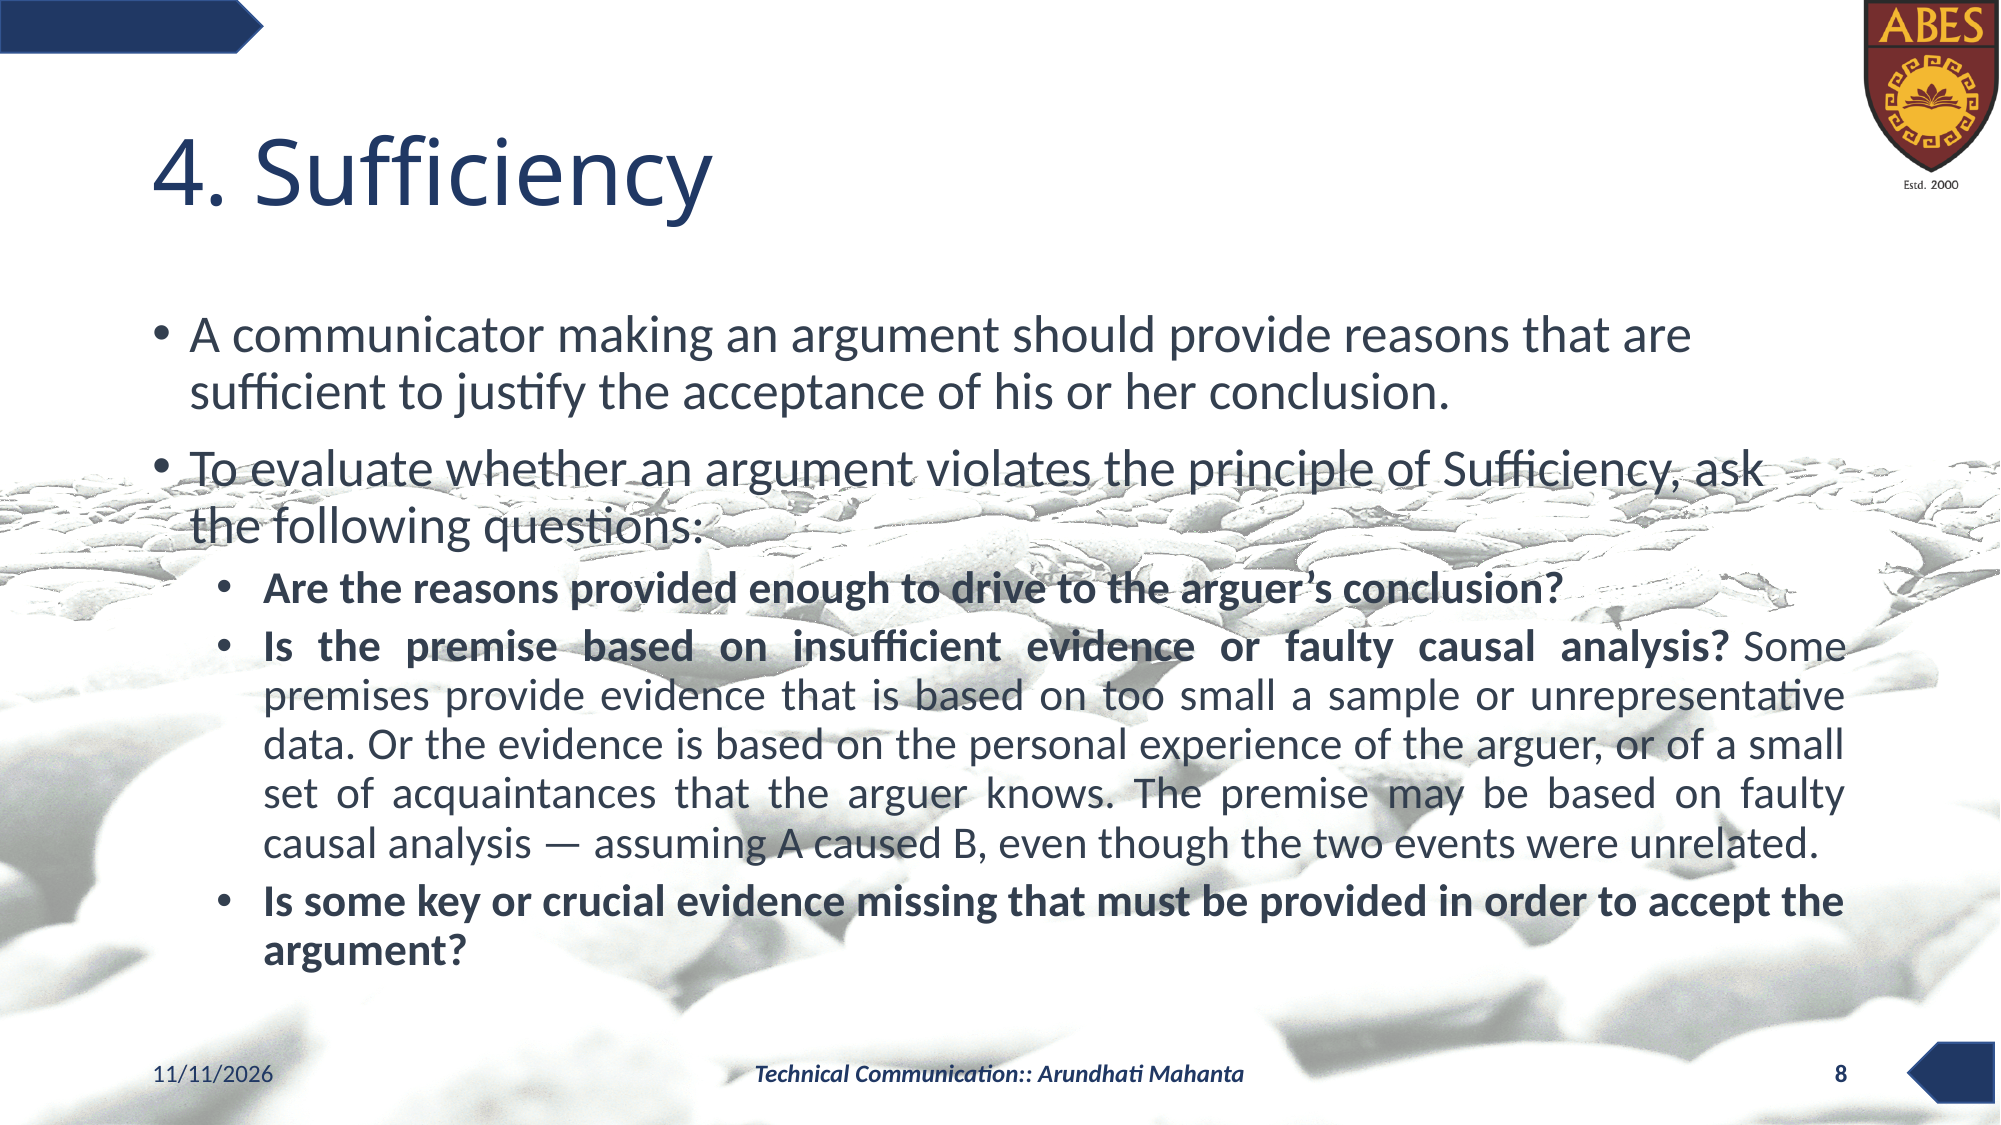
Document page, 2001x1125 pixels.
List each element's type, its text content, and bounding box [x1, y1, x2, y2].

list A communicator making an argument should provide reasons that are sufficient to justify the acceptance of his or her conclusion. To evaluate whether an argument violates the principle of Sufficiency, ask the following questions: Are the reasons provided enough to drive to the arguer’s conclusion? Is the premise based on insufficient evidence or faulty causal analysis? Some premises provide evidence that is based on too small a sample or unrepresentative data. Or the evidence is based on the personal experience of the arguer, or of a small set of acquaintances that the arguer knows. The premise may be based on faulty causal analysis — assuming A caused B, even though the two events were unrelated. Is some key or crucial evidence missing that must be provided in order to accept the argument? [137, 299, 1863, 1014]
footer Technical Communication:: Arundhati Mahanta [662, 1042, 1338, 1103]
slide_number 8 [1412, 1042, 1863, 1103]
title 4. Sufficiency [137, 67, 1863, 285]
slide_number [137, 1042, 588, 1103]
picture [1862, 0, 2000, 189]
